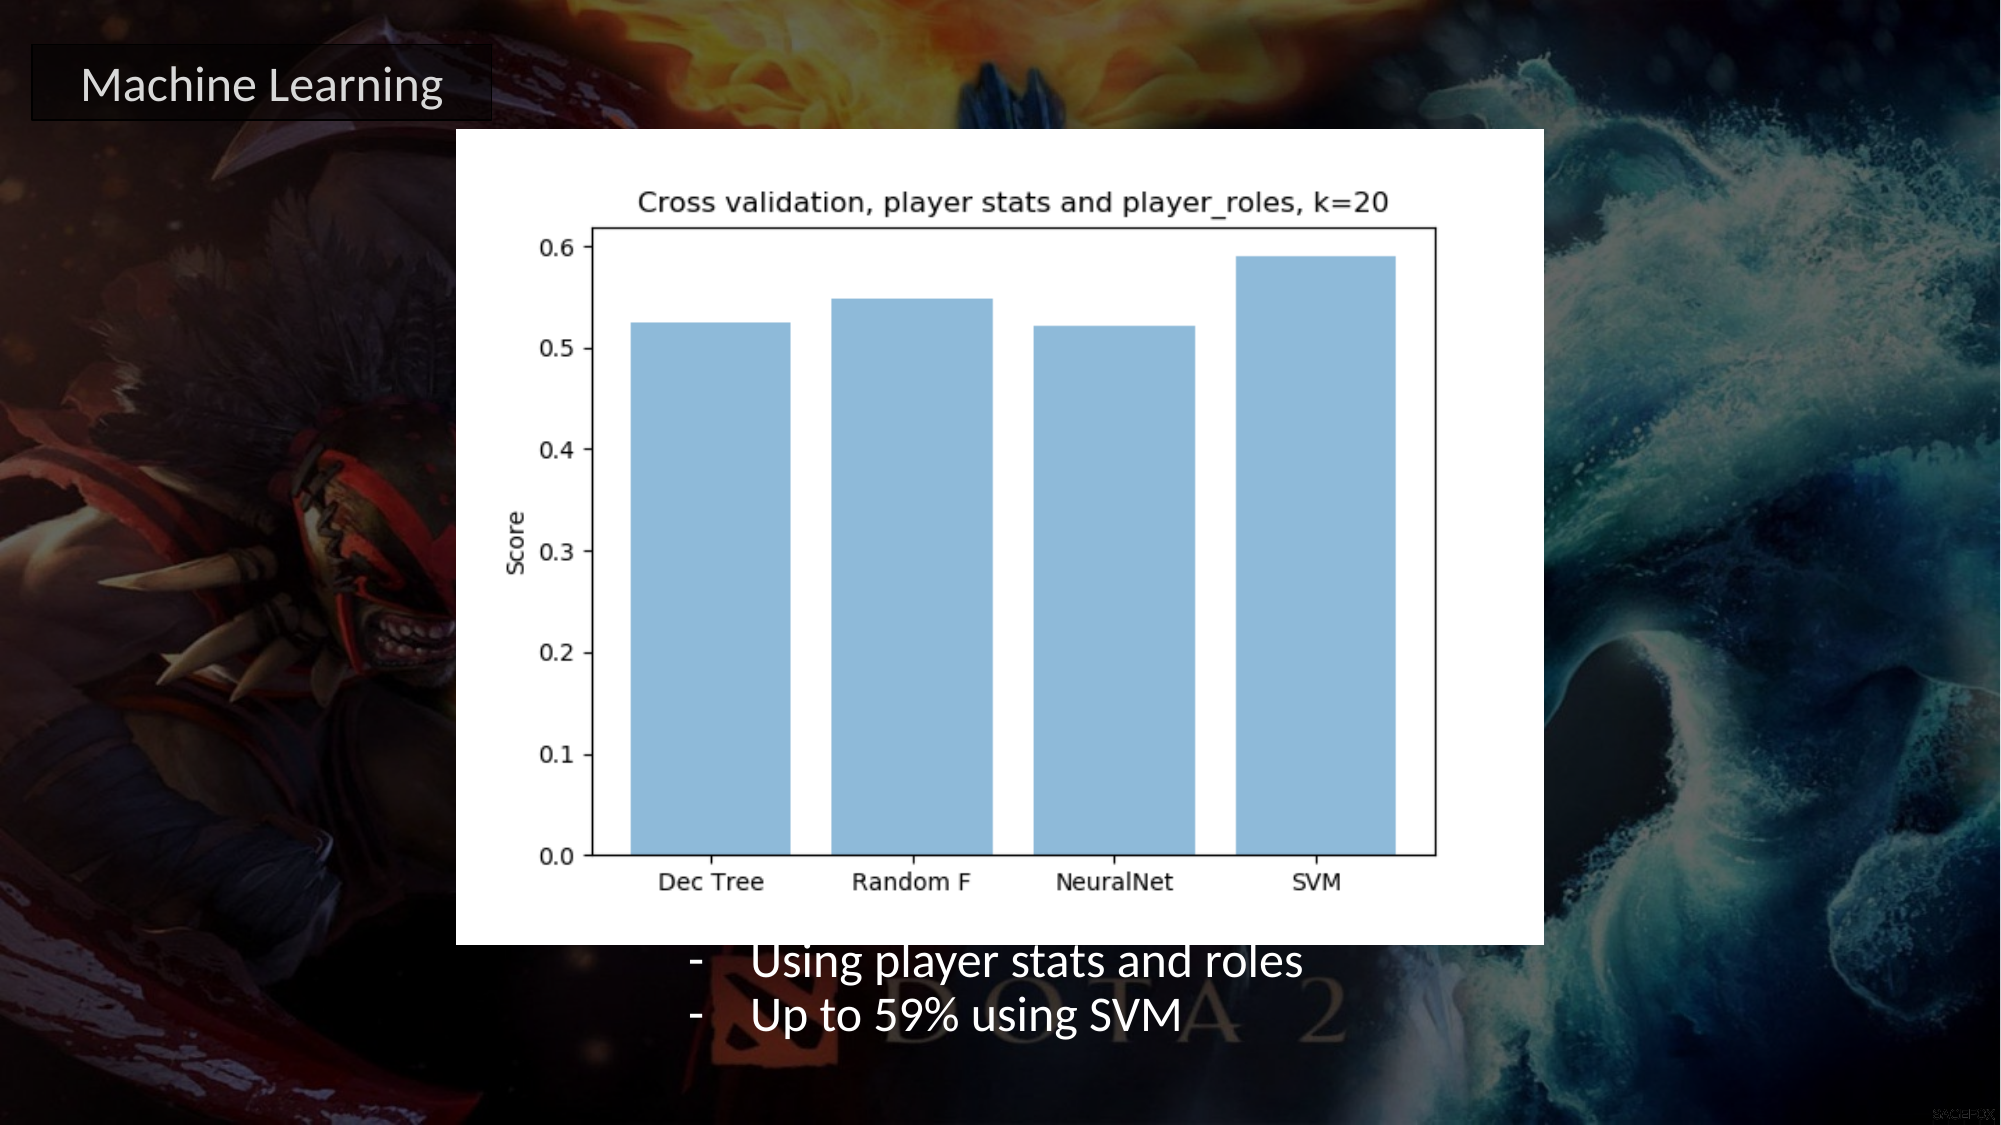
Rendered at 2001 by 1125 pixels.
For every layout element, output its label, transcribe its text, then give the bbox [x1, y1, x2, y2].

text_box Machine Learning [31, 44, 492, 121]
list Using player stats and roles Up to 59% using SVM [660, 953, 1340, 1125]
picture [0, 0, 2001, 1125]
